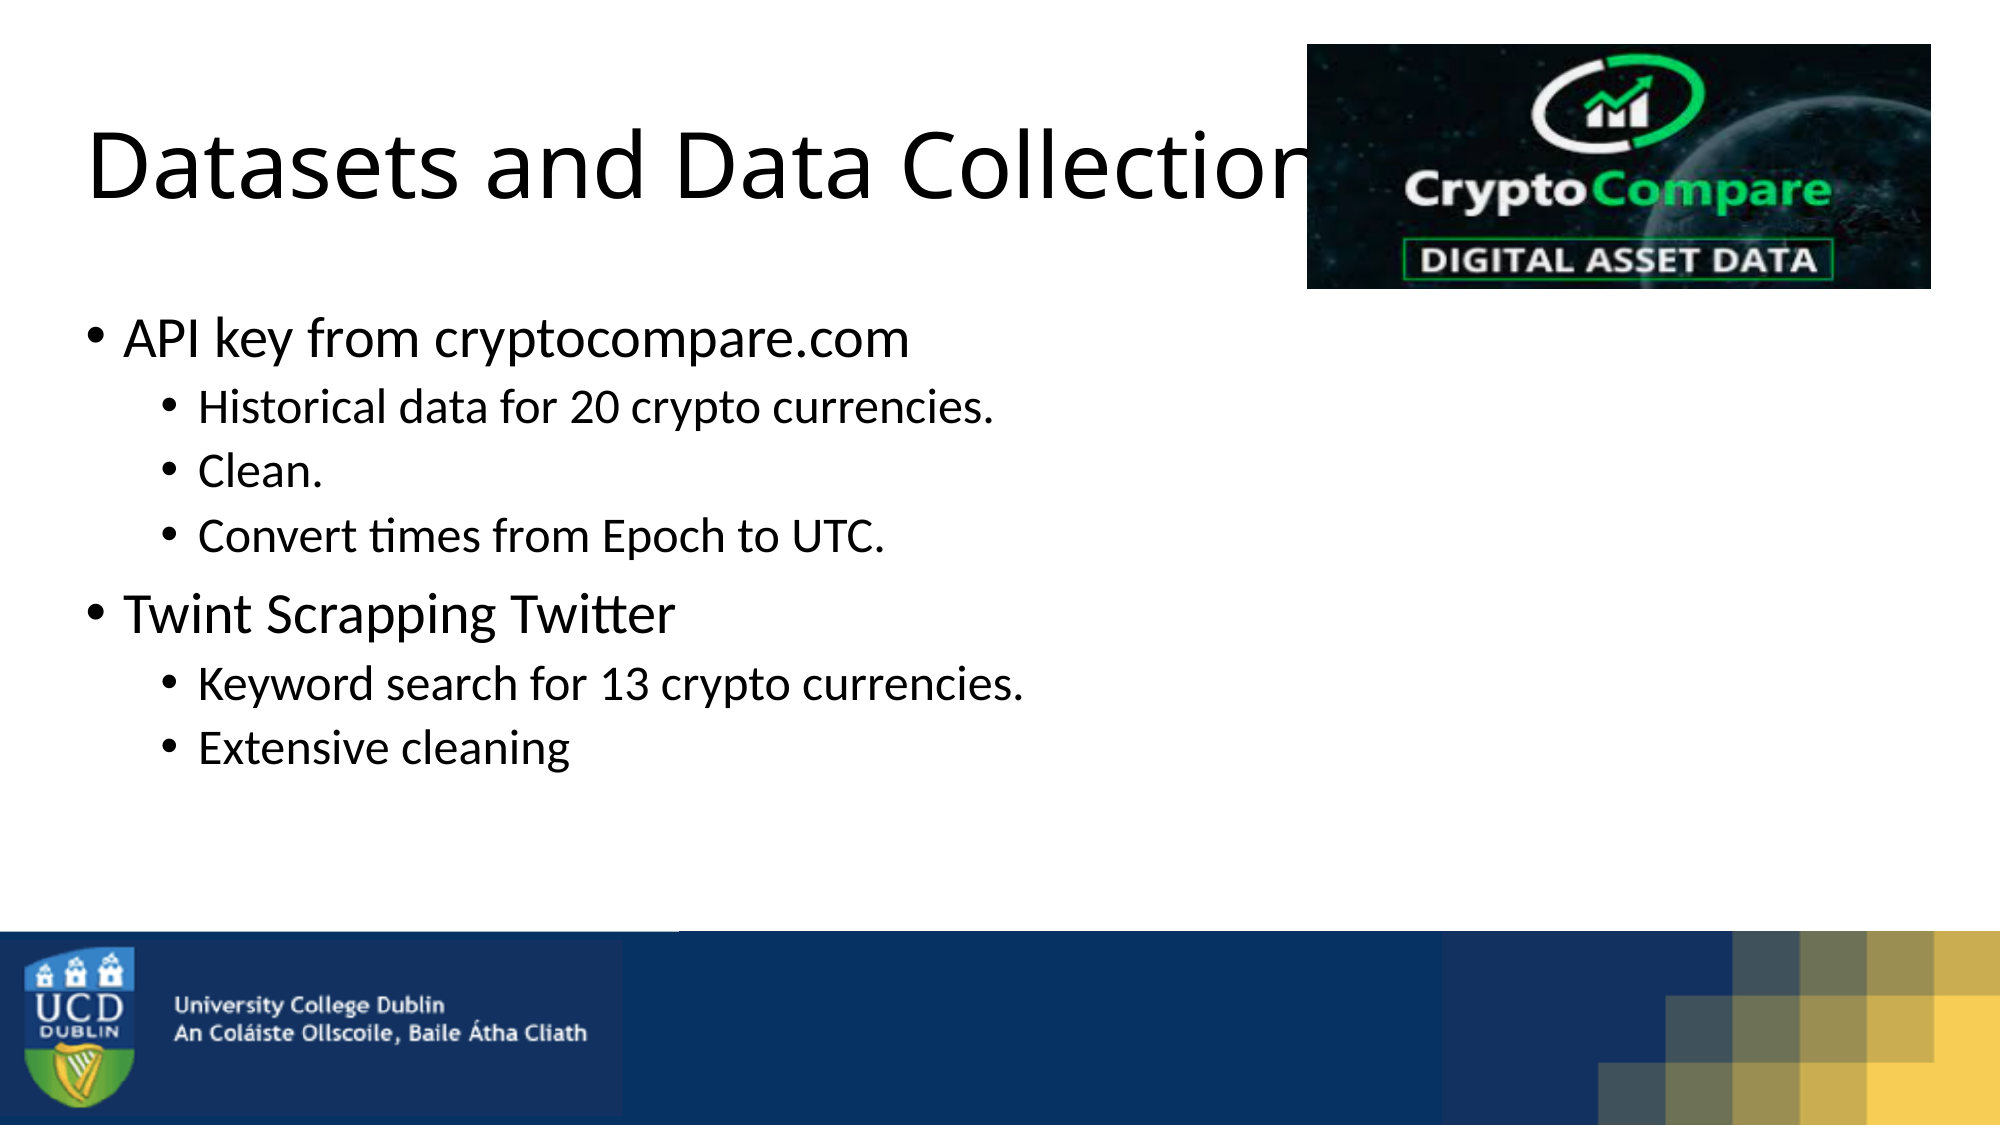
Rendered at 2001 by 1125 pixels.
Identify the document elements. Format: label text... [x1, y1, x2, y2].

picture [1442, 931, 2000, 1125]
title Datasets and Data Collection [70, 59, 1307, 278]
list API key from cryptocompare.com Historical data for 20 crypto currencies. Clean. Convert times from Epoch to UTC. Twint Scrapping Twitter Keyword search for 13 crypto currencies. Extensive cleaning [70, 299, 1931, 919]
picture [1307, 44, 1932, 289]
picture [0, 940, 623, 1116]
